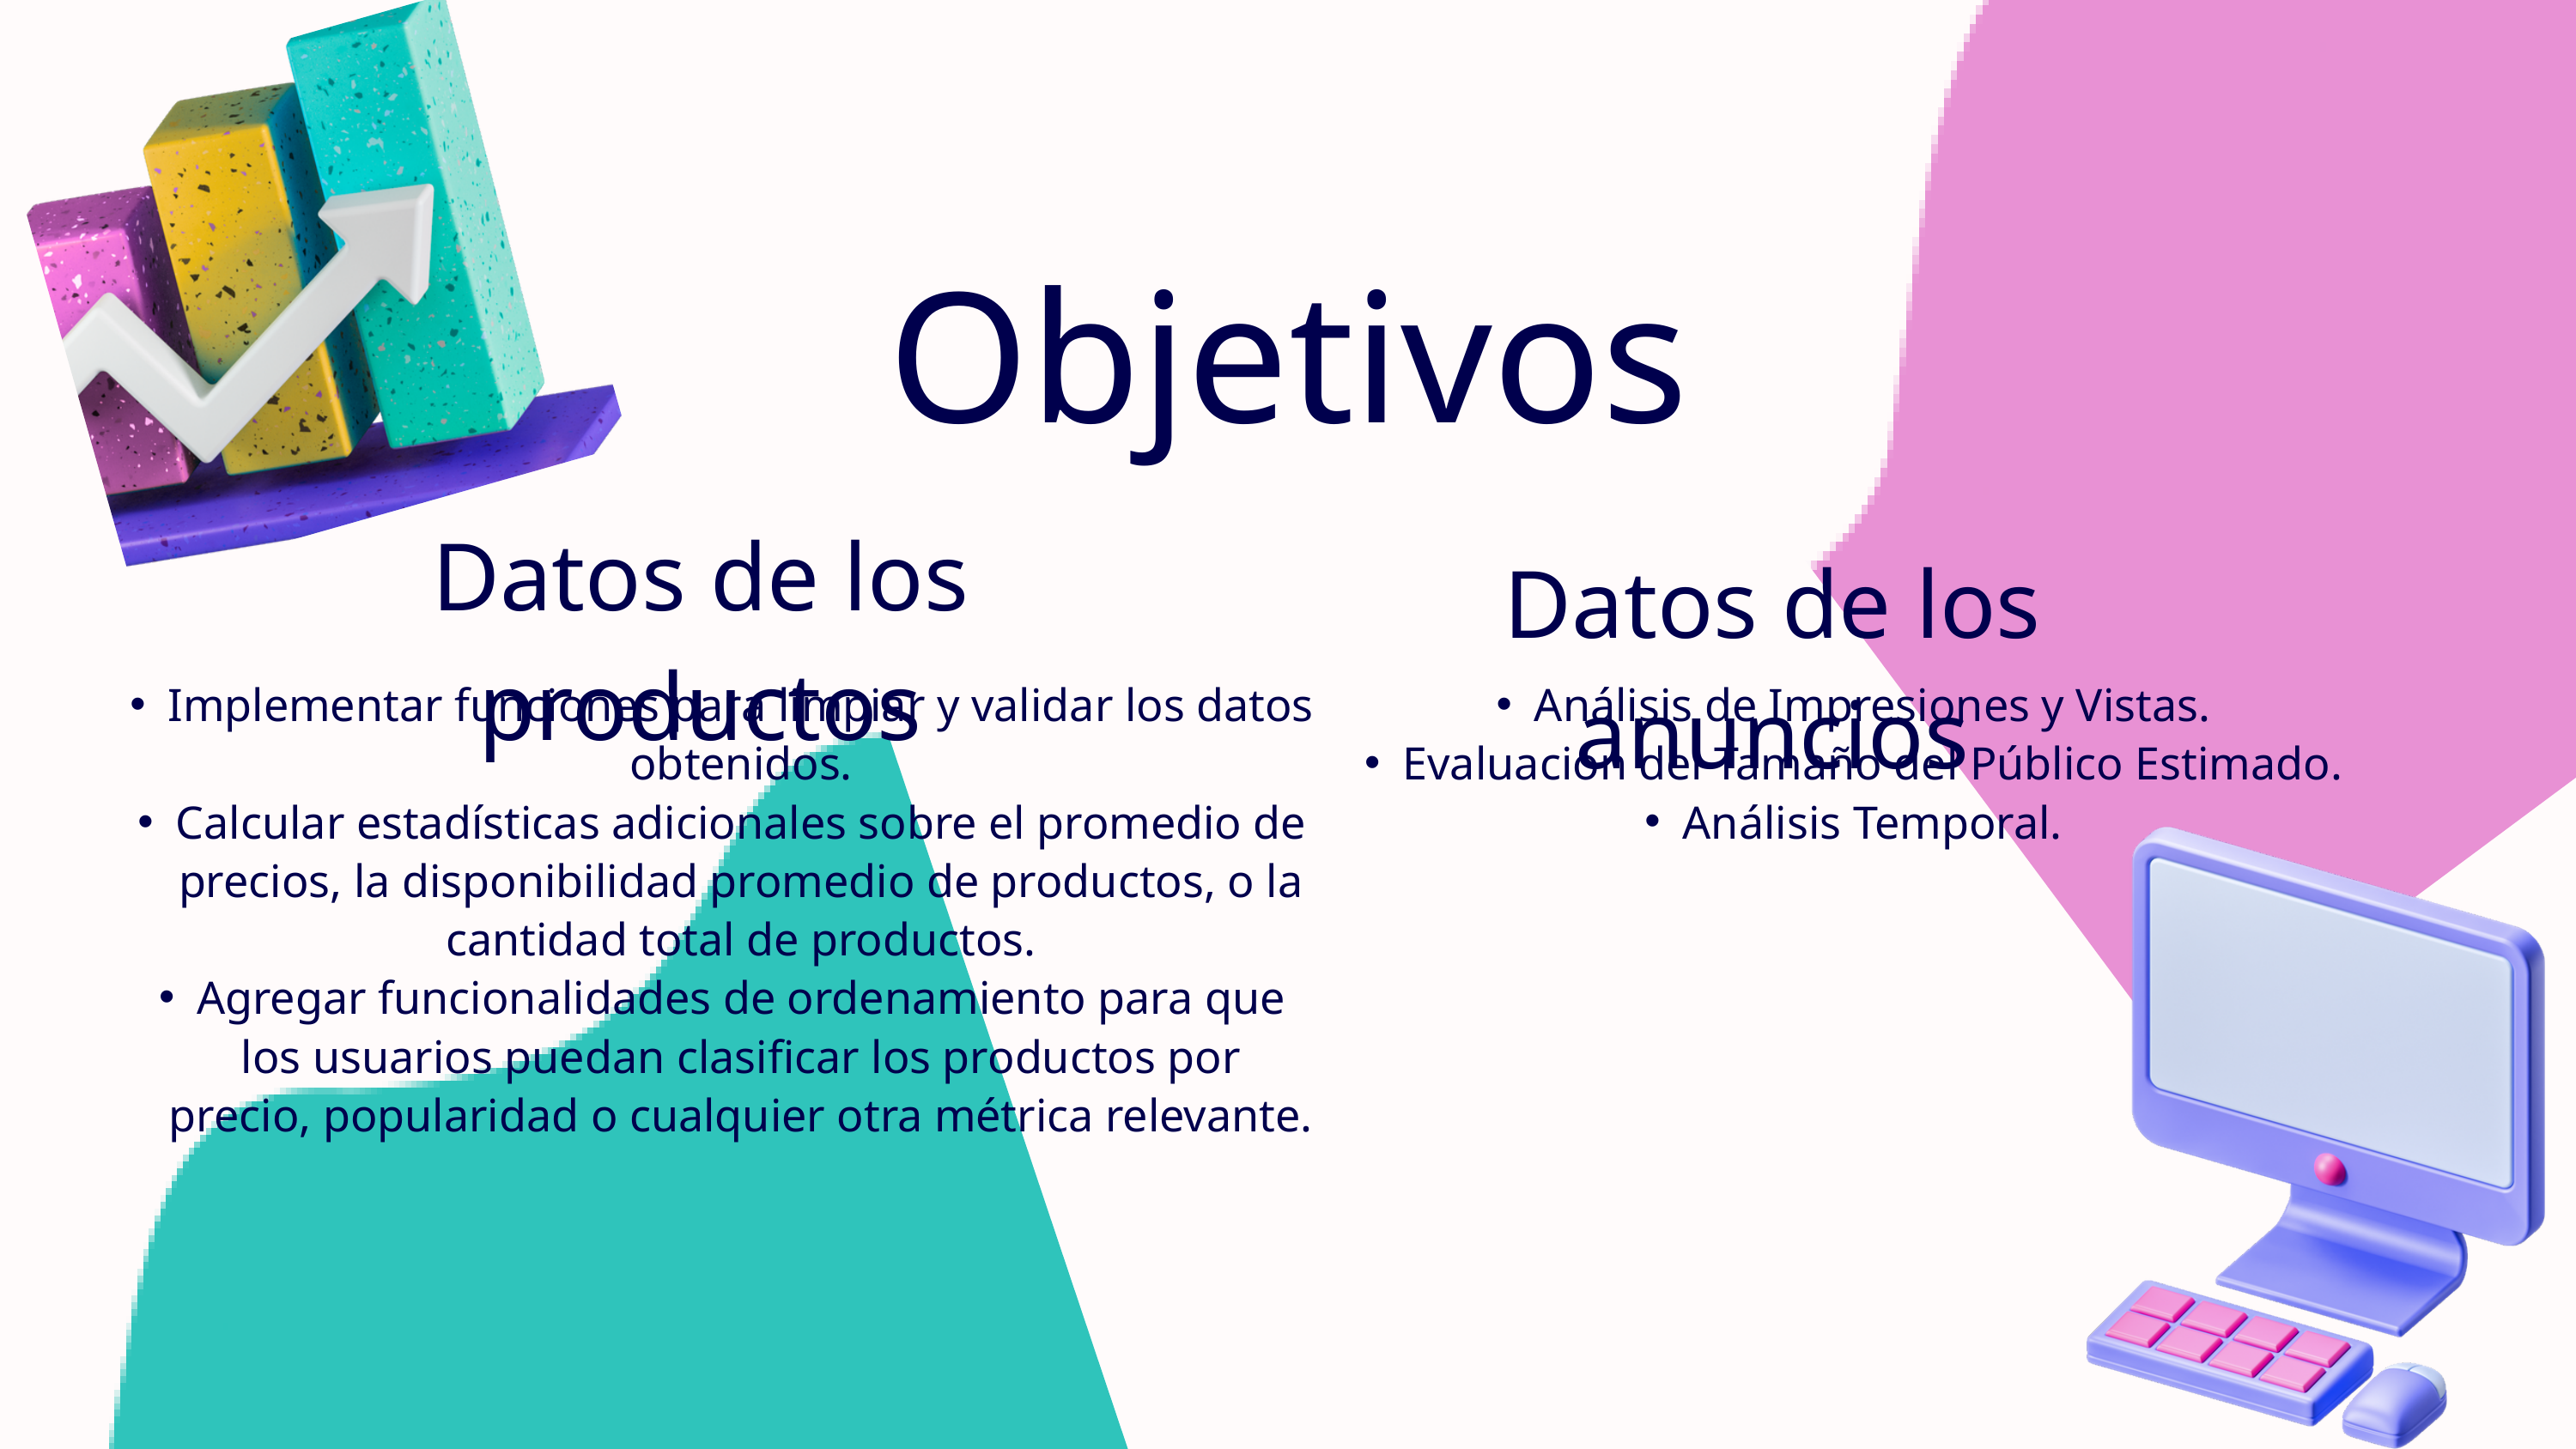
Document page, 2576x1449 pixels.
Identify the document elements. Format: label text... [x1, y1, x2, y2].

text_box Datos de los productos [314, 498, 1086, 760]
text_box [2082, 827, 2547, 1449]
text_box [1388, 0, 2576, 827]
text_box Implementar funciones para limpiar y validar los datos obtenidos. Calcular estadísticas adicionales sobre el promedio de precios, la disponibilidad promedio de productos, o la cantidad total de productos. Agregar funcionalidades de ordenamiento para que los usuarios puedan clasificar los productos por precio, popularidad o cualquier otra métrica relevante. [91, 671, 1316, 1199]
text_box Objetivos [577, 256, 2002, 459]
text_box [2062, 906, 2082, 934]
text_box Análisis de Impresiones y Vistas. Evaluación del Tamaño del Público Estimado. Análisis Temporal. [1315, 671, 2354, 906]
text_box [0, 835, 1128, 1449]
text_box [0, 0, 630, 585]
text_box Datos de los anuncios [1404, 526, 2141, 671]
